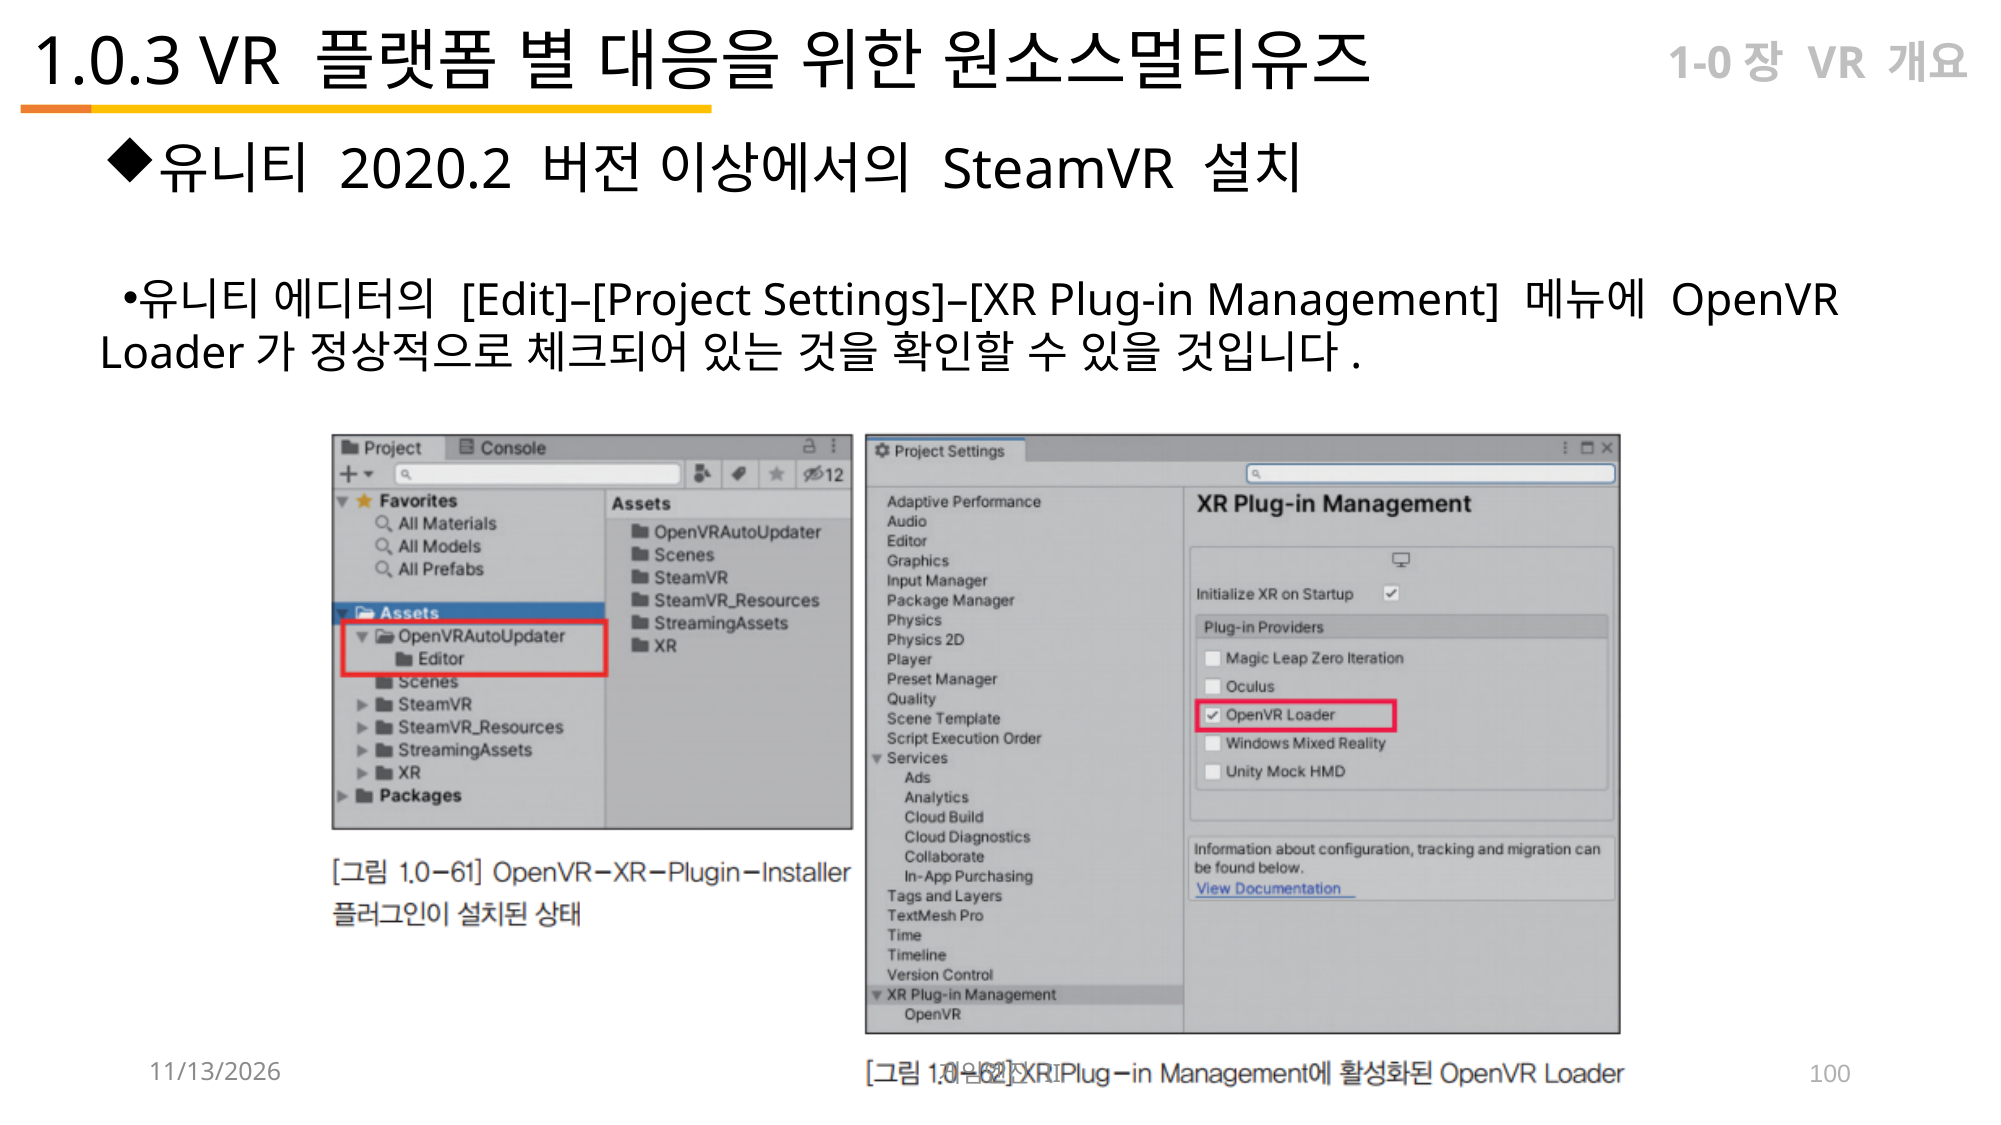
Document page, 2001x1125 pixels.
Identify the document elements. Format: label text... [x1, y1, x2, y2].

slide_number 100 [1412, 1042, 1863, 1103]
title 1.0.3 VR 플랫폼 별 대응을 위한 원소스멀티유즈 [20, 0, 1543, 105]
list 유니티 2020.2 버전 이상에서의 SteamVR 설치 [91, 135, 1613, 249]
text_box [20, 104, 712, 114]
list 1-0장 VR 개요 [1445, 24, 1985, 105]
picture [327, 428, 1634, 1101]
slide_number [137, 1042, 588, 1103]
list 유니티 에디터의 [Edit]–[Project Settings]–[XR Plug-in Management] 메뉴에 OpenVR Loader가 정상적으로 체크되어 있는 것을 확인할 수 있을 것입니다. [44, 263, 1910, 490]
